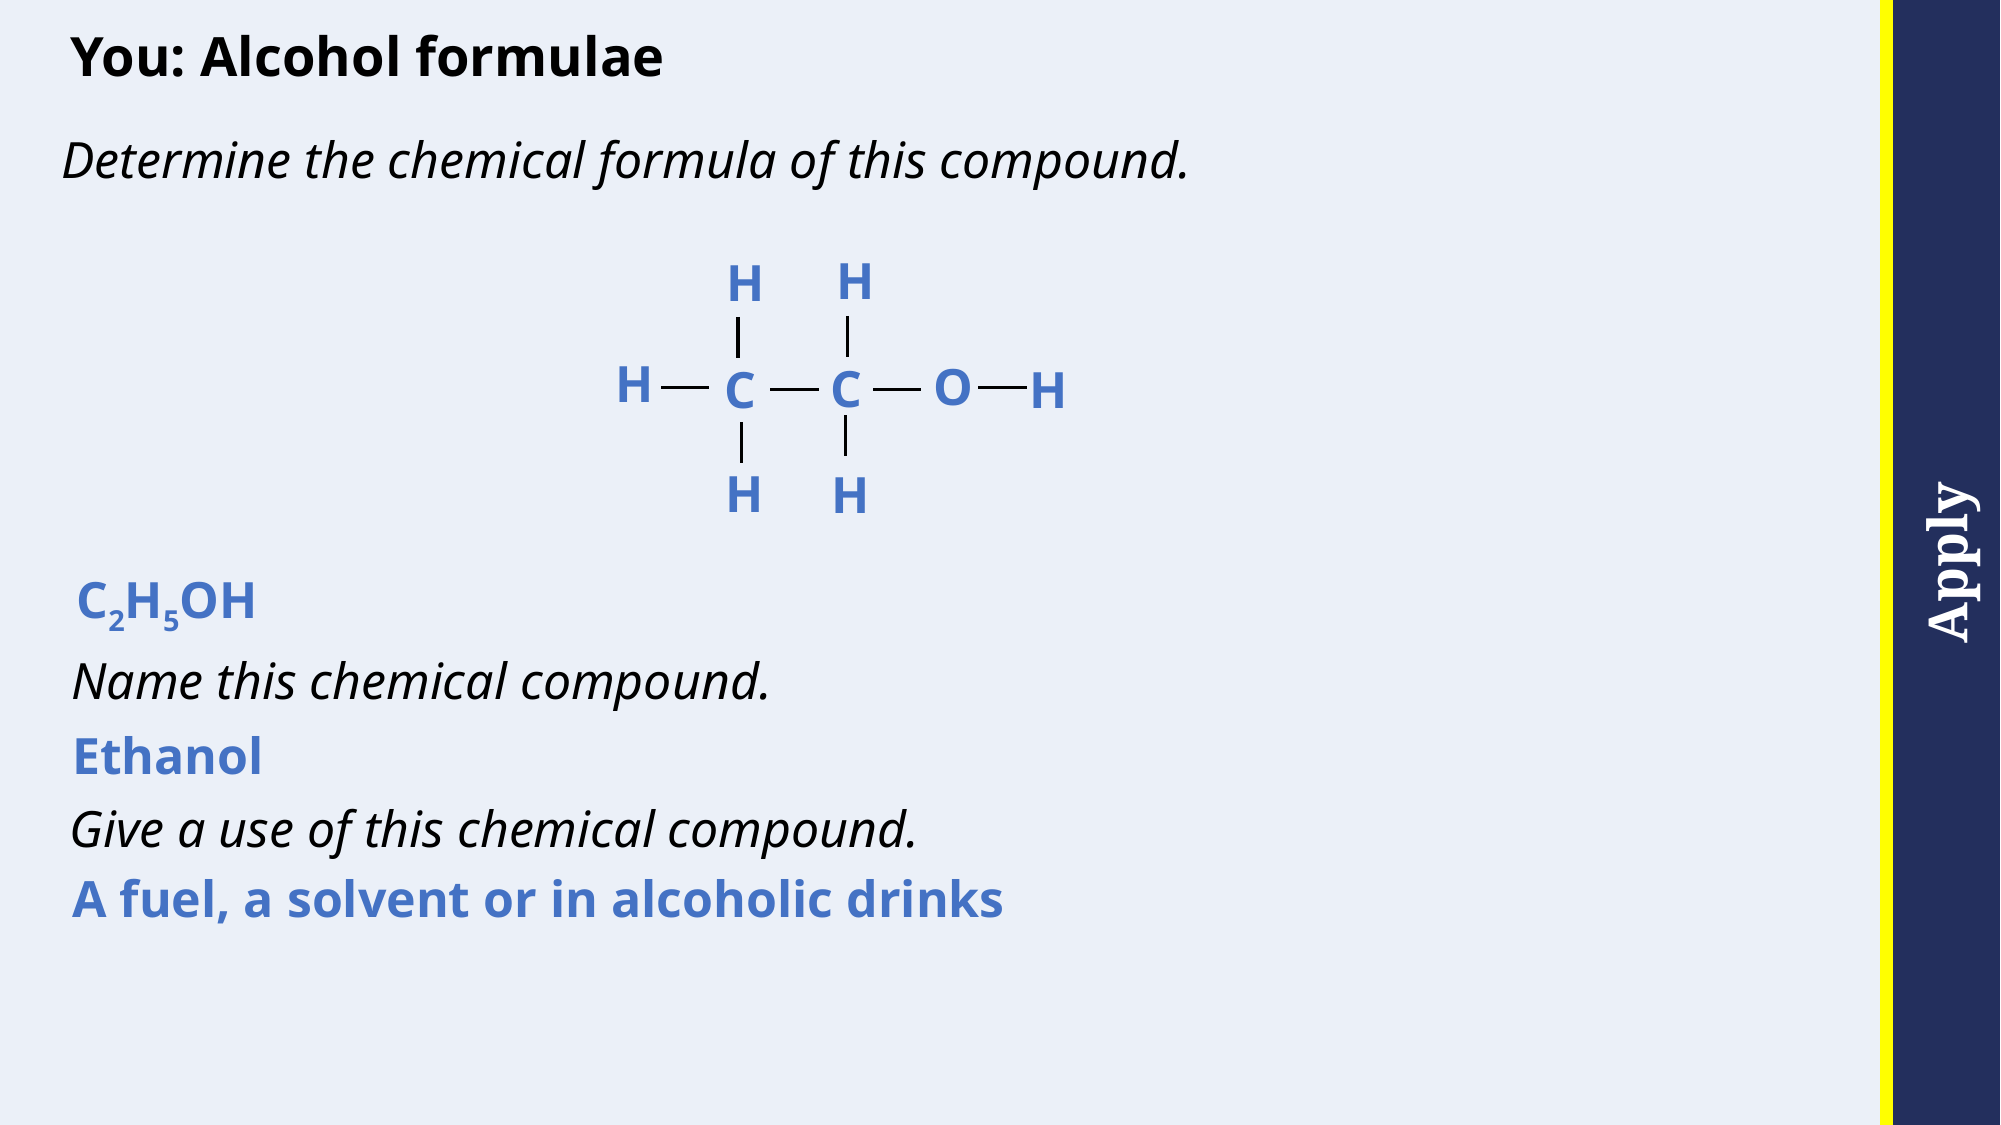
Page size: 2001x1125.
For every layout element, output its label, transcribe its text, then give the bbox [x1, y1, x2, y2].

title You: Alcohol formulae [55, 0, 1798, 119]
text_box H [821, 242, 889, 318]
text_box H [711, 243, 780, 319]
text_box A fuel, a solvent or in alcoholic drinks [57, 860, 1183, 935]
text_box H [600, 345, 669, 420]
text_box Ethanol [57, 716, 333, 792]
text_box H [1014, 350, 1083, 426]
text_box O [919, 348, 989, 424]
text_box C [816, 349, 878, 425]
text_box C2H5OH [61, 561, 337, 645]
text_box H [816, 455, 891, 531]
text_box Determine the chemical formula of this compound. [46, 121, 1742, 196]
text_box Name this chemical compound. [56, 641, 891, 717]
text_box C [709, 350, 772, 426]
text_box Give a use of this chemical compound. [54, 789, 1070, 865]
text_box H [710, 455, 785, 531]
